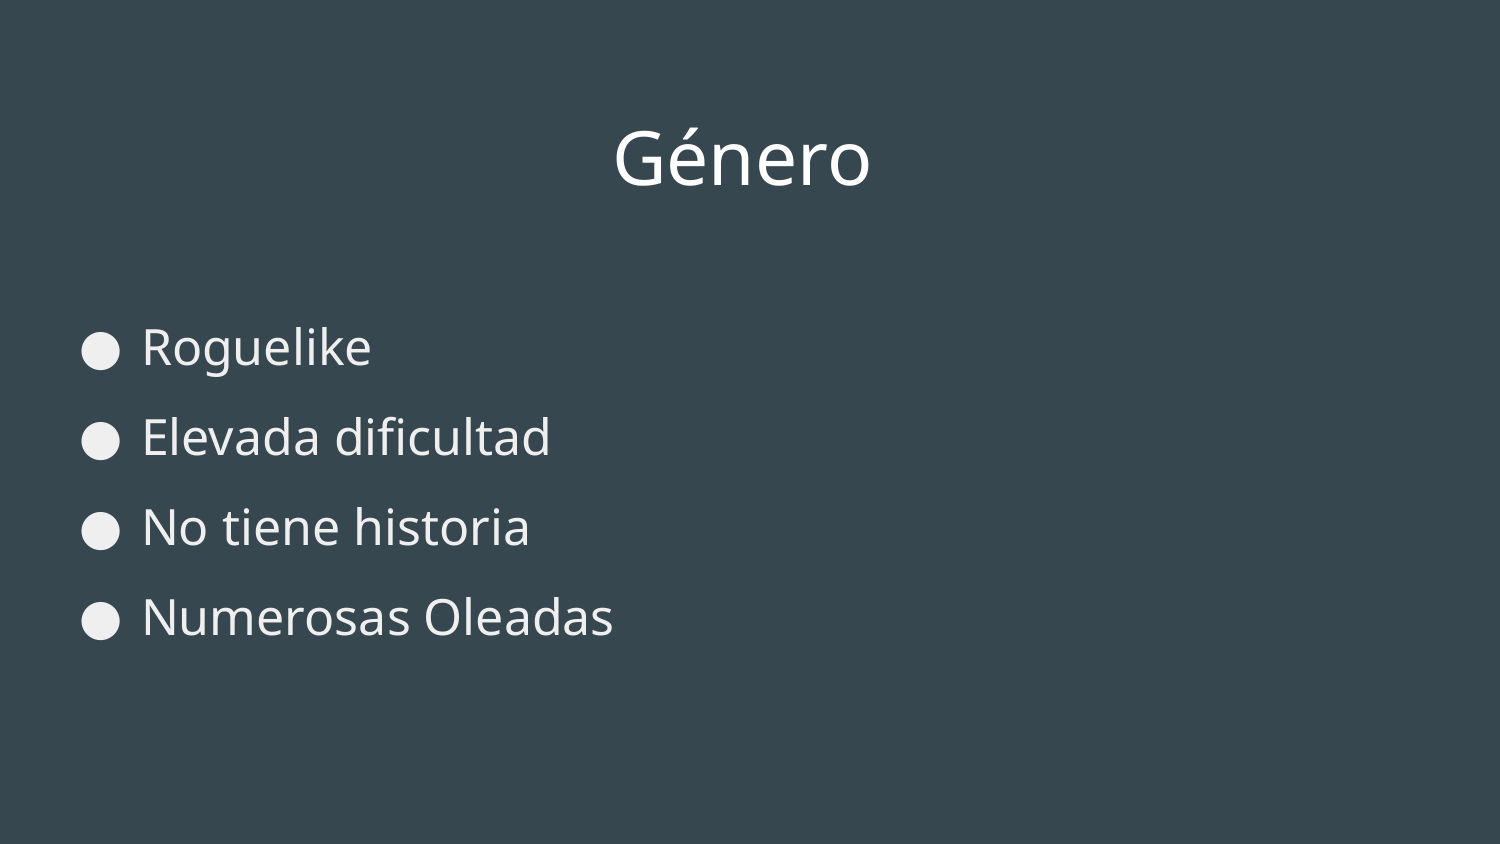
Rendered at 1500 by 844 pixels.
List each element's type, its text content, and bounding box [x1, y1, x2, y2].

list Roguelike Elevada dificultad No tiene historia Numerosas Oleadas [51, 270, 1434, 792]
title Género [51, 91, 1434, 216]
